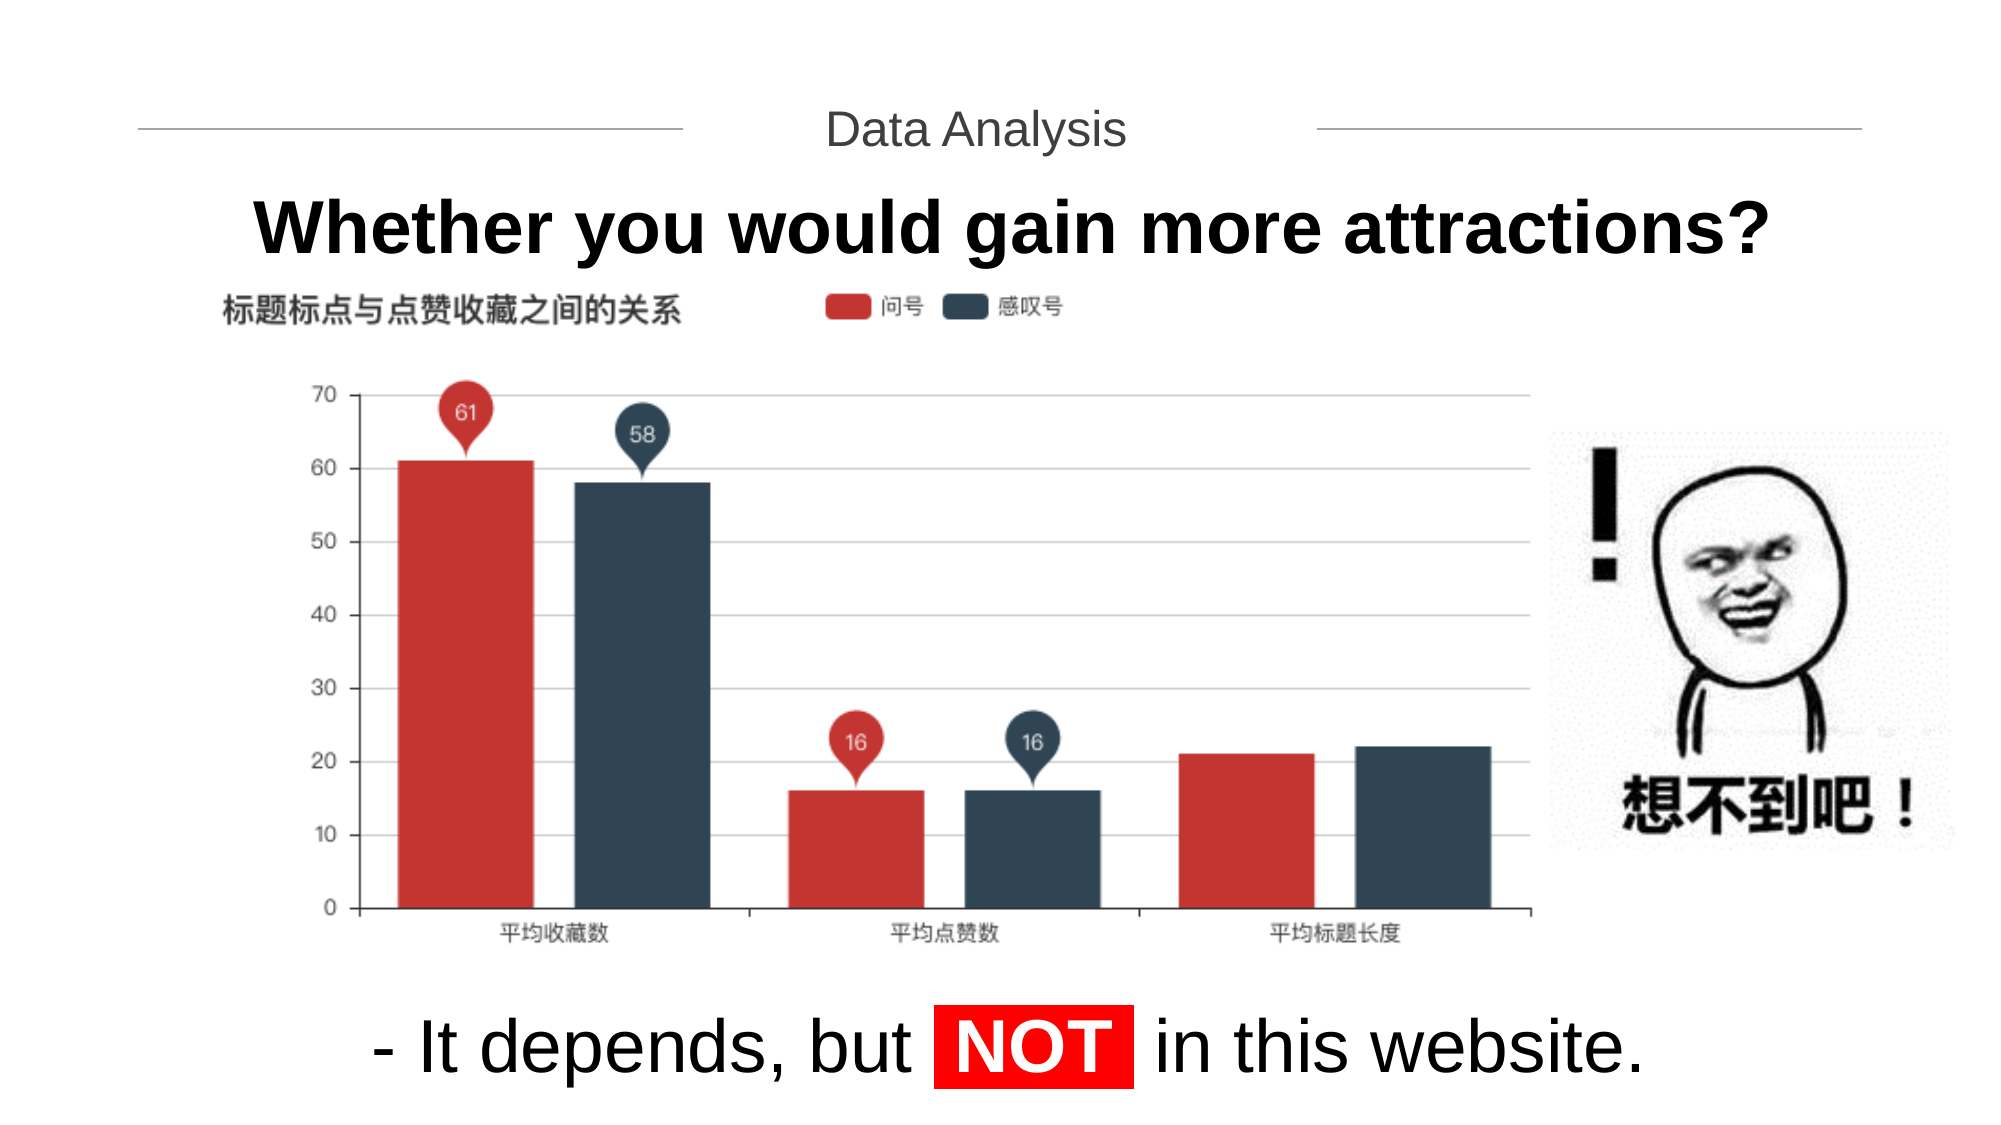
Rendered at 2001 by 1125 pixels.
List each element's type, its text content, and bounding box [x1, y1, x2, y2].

picture [212, 285, 1955, 1018]
text_box Whether you would gain more attractions? [238, 163, 1848, 286]
text_box Data Analysis [669, 141, 1284, 153]
text_box - It depends, but NOT in this website. [356, 982, 1834, 1105]
text_box Data Analysis [669, 76, 1284, 128]
